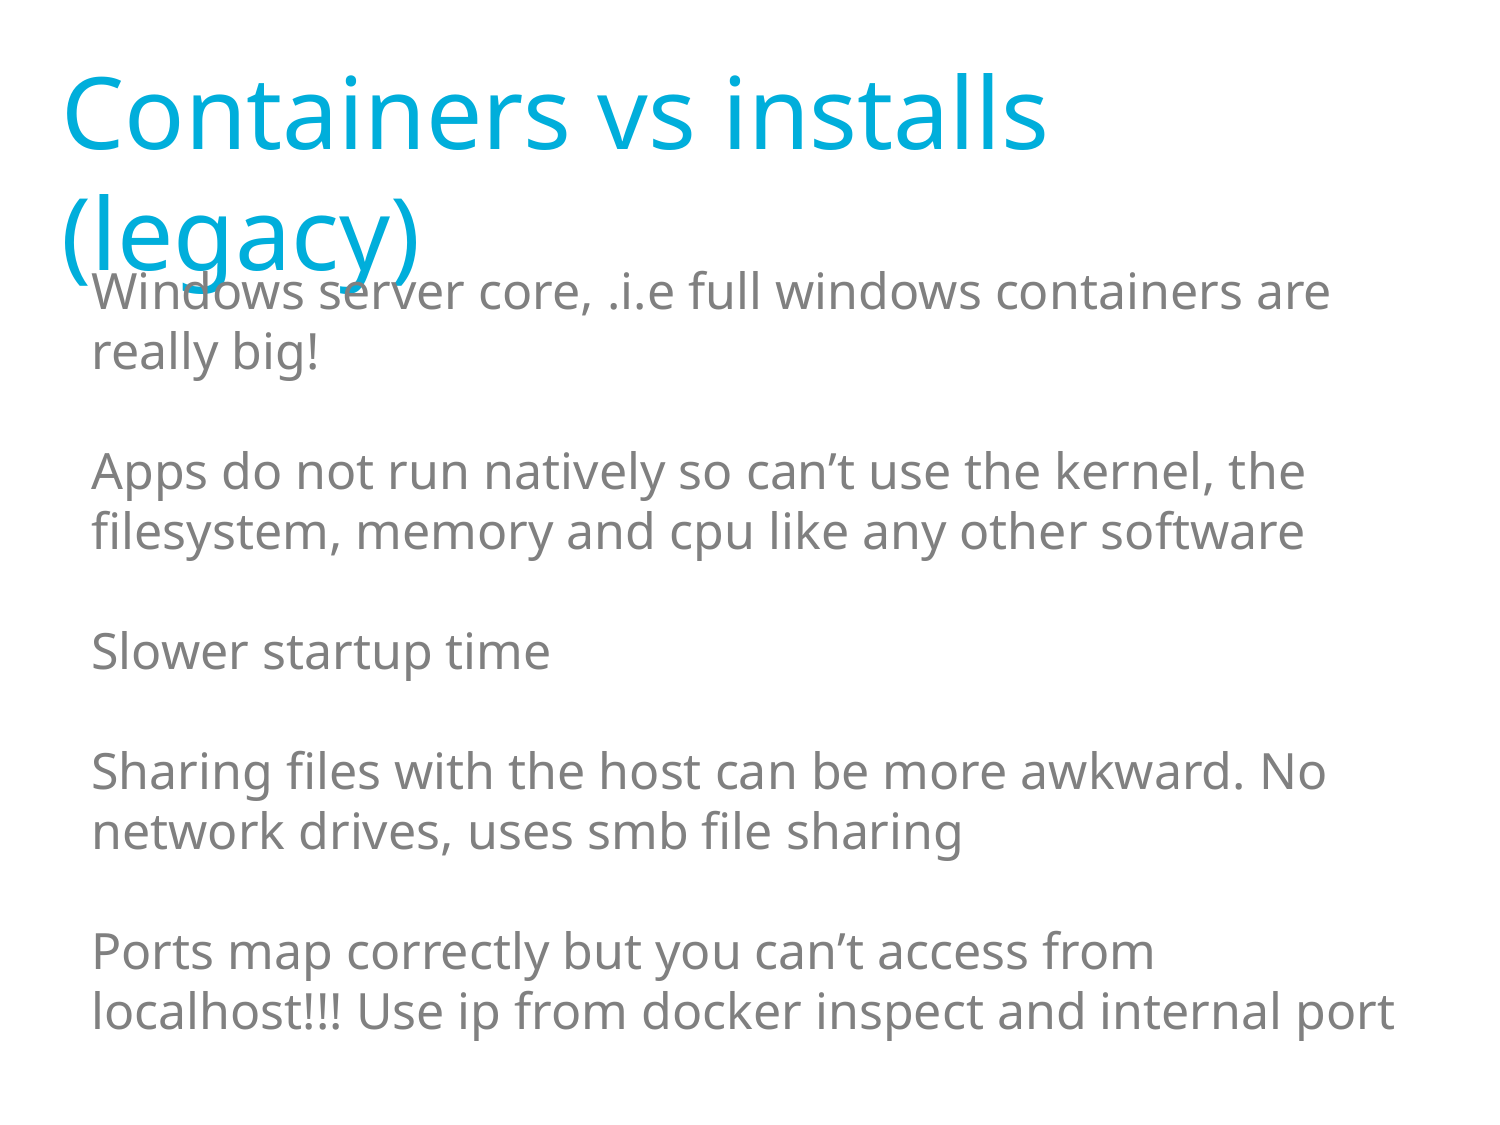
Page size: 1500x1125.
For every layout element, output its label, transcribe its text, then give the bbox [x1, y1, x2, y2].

text_box Containers vs installs (legacy) [46, 42, 1294, 298]
text_box Windows server core, .i.e full windows containers are really big! Apps do not run natively so can’t use the kernel, the filesystem, memory and cpu like any other software Slower startup time Sharing files with the host can be more awkward. No network drives, uses smb file sharing Ports map correctly but you can’t access from localhost!!! Use ip from docker inspect and internal port [76, 251, 1424, 1107]
